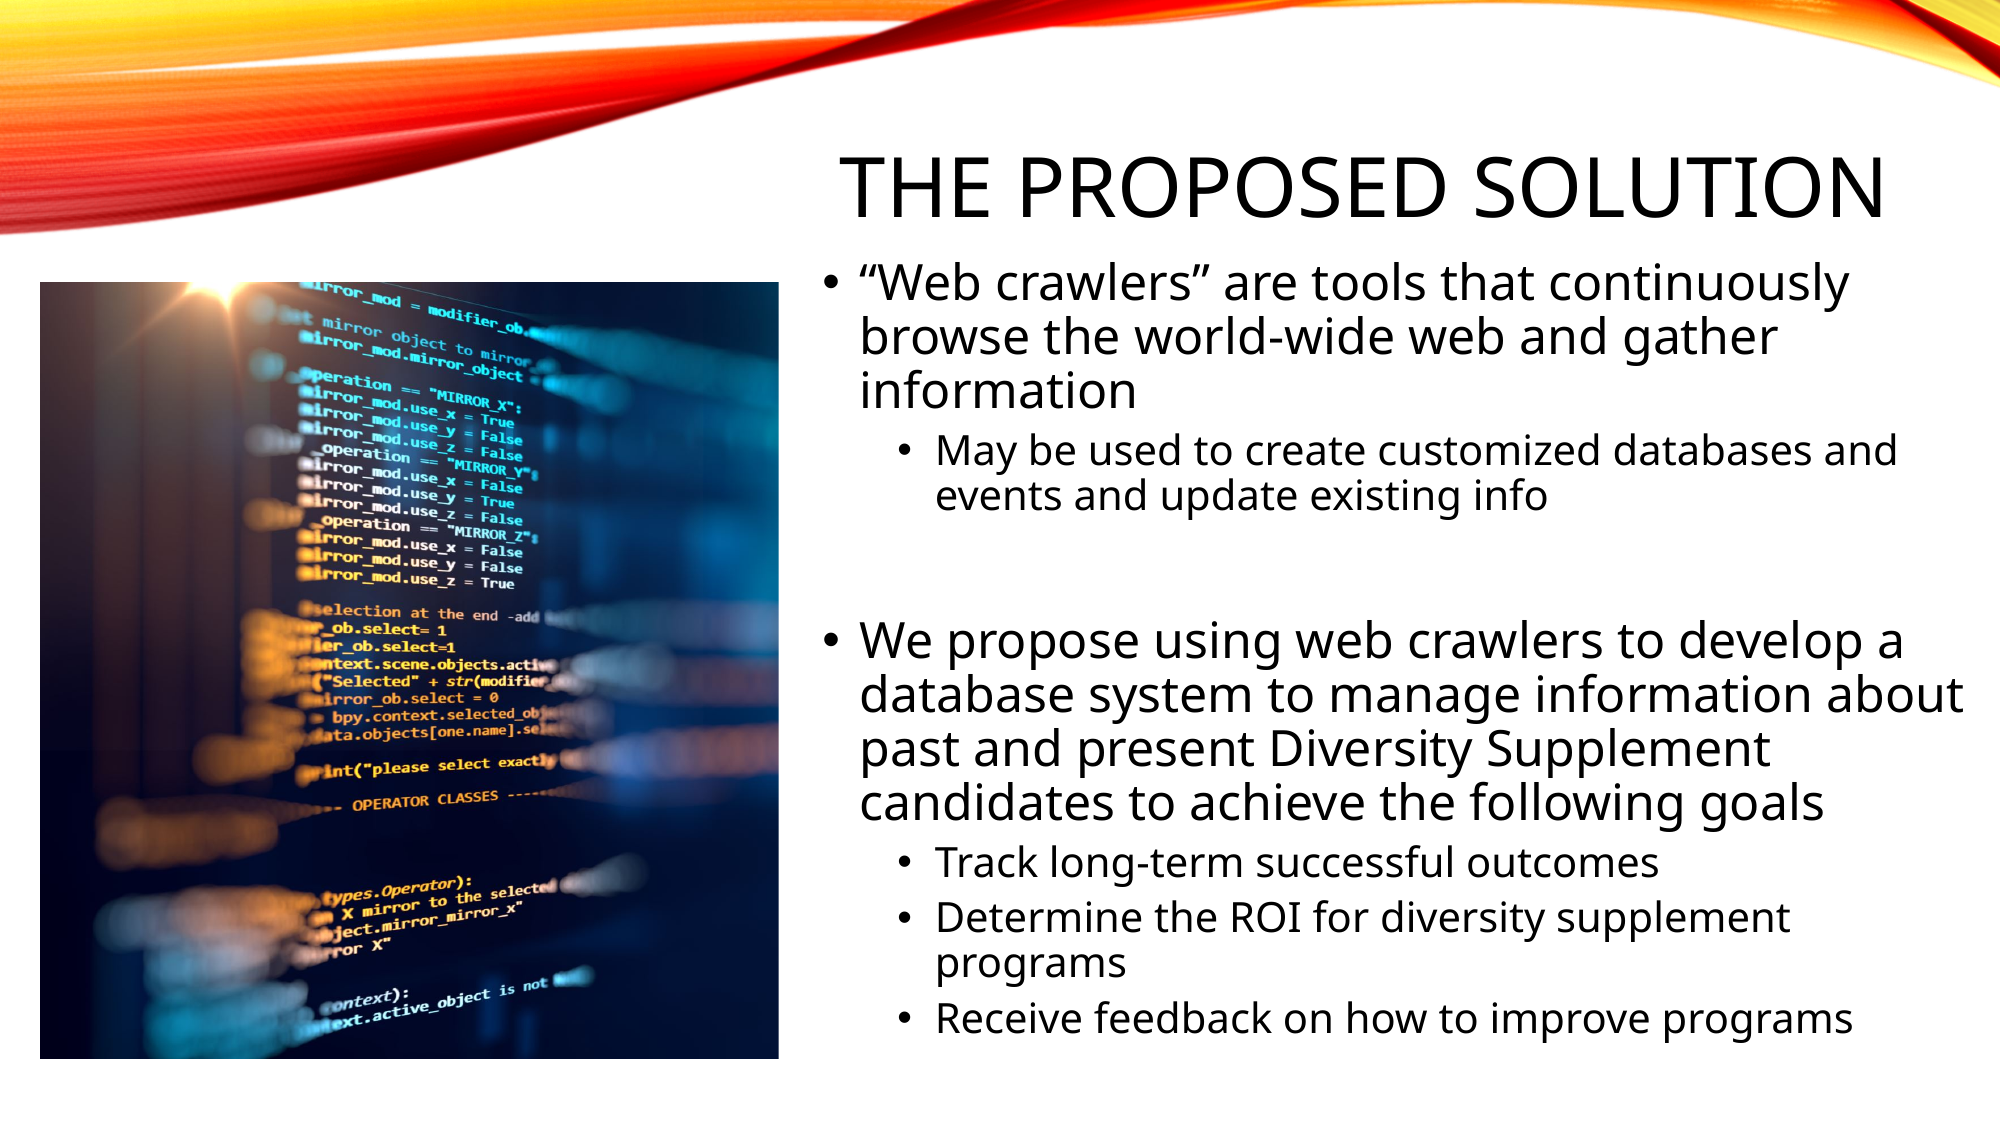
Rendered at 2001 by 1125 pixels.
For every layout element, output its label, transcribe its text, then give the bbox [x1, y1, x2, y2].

picture [39, 282, 779, 1059]
title The proposed solution [513, 84, 1927, 297]
list “Web crawlers” are tools that continuously browse the world-wide web and gather information May be used to create customized databases and events and update existing info We propose using web crawlers to develop a database system to manage information about past and present Diversity Supplement candidates to achieve the following goals Track long-term successful outcomes Determine the ROI for diversity supplement programs Receive feedback on how to improve programs [807, 249, 1986, 1125]
picture [0, 0, 2000, 237]
picture [531, 331, 541, 336]
